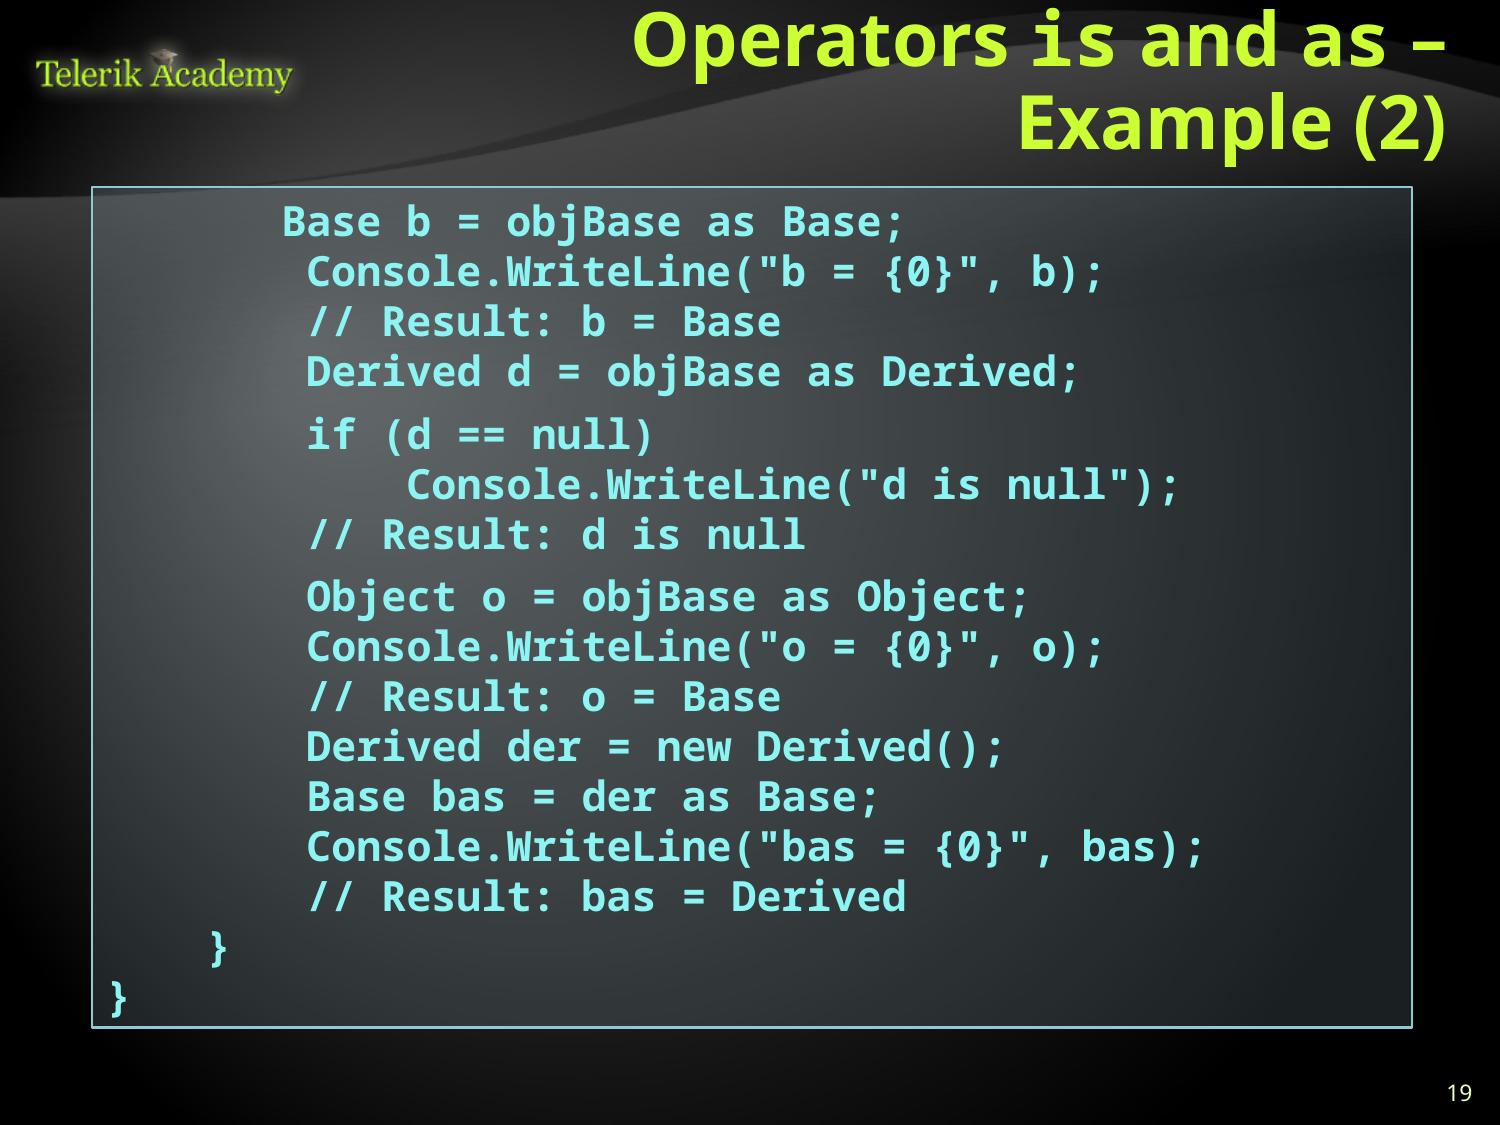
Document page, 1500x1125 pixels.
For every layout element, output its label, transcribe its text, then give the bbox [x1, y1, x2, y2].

slide_number 19 [1412, 1074, 1488, 1113]
picture [0, 0, 1500, 1125]
text_box Base b = objBase as Base; Console.WriteLine("b = {0}", b); // Result: b = Base Derived d = objBase as Derived; if (d == null) Console.WriteLine("d is null"); // Result: d is null Object o = objBase as Object; Console.WriteLine("o = {0}", o); // Result: o = Base Derived der = new Derived(); Base bas = der as Base; Console.WriteLine("bas = {0}", bas); // Result: bas = Derived } } [91, 187, 1413, 1028]
title Operators is and as – Example (2) [300, 12, 1463, 150]
